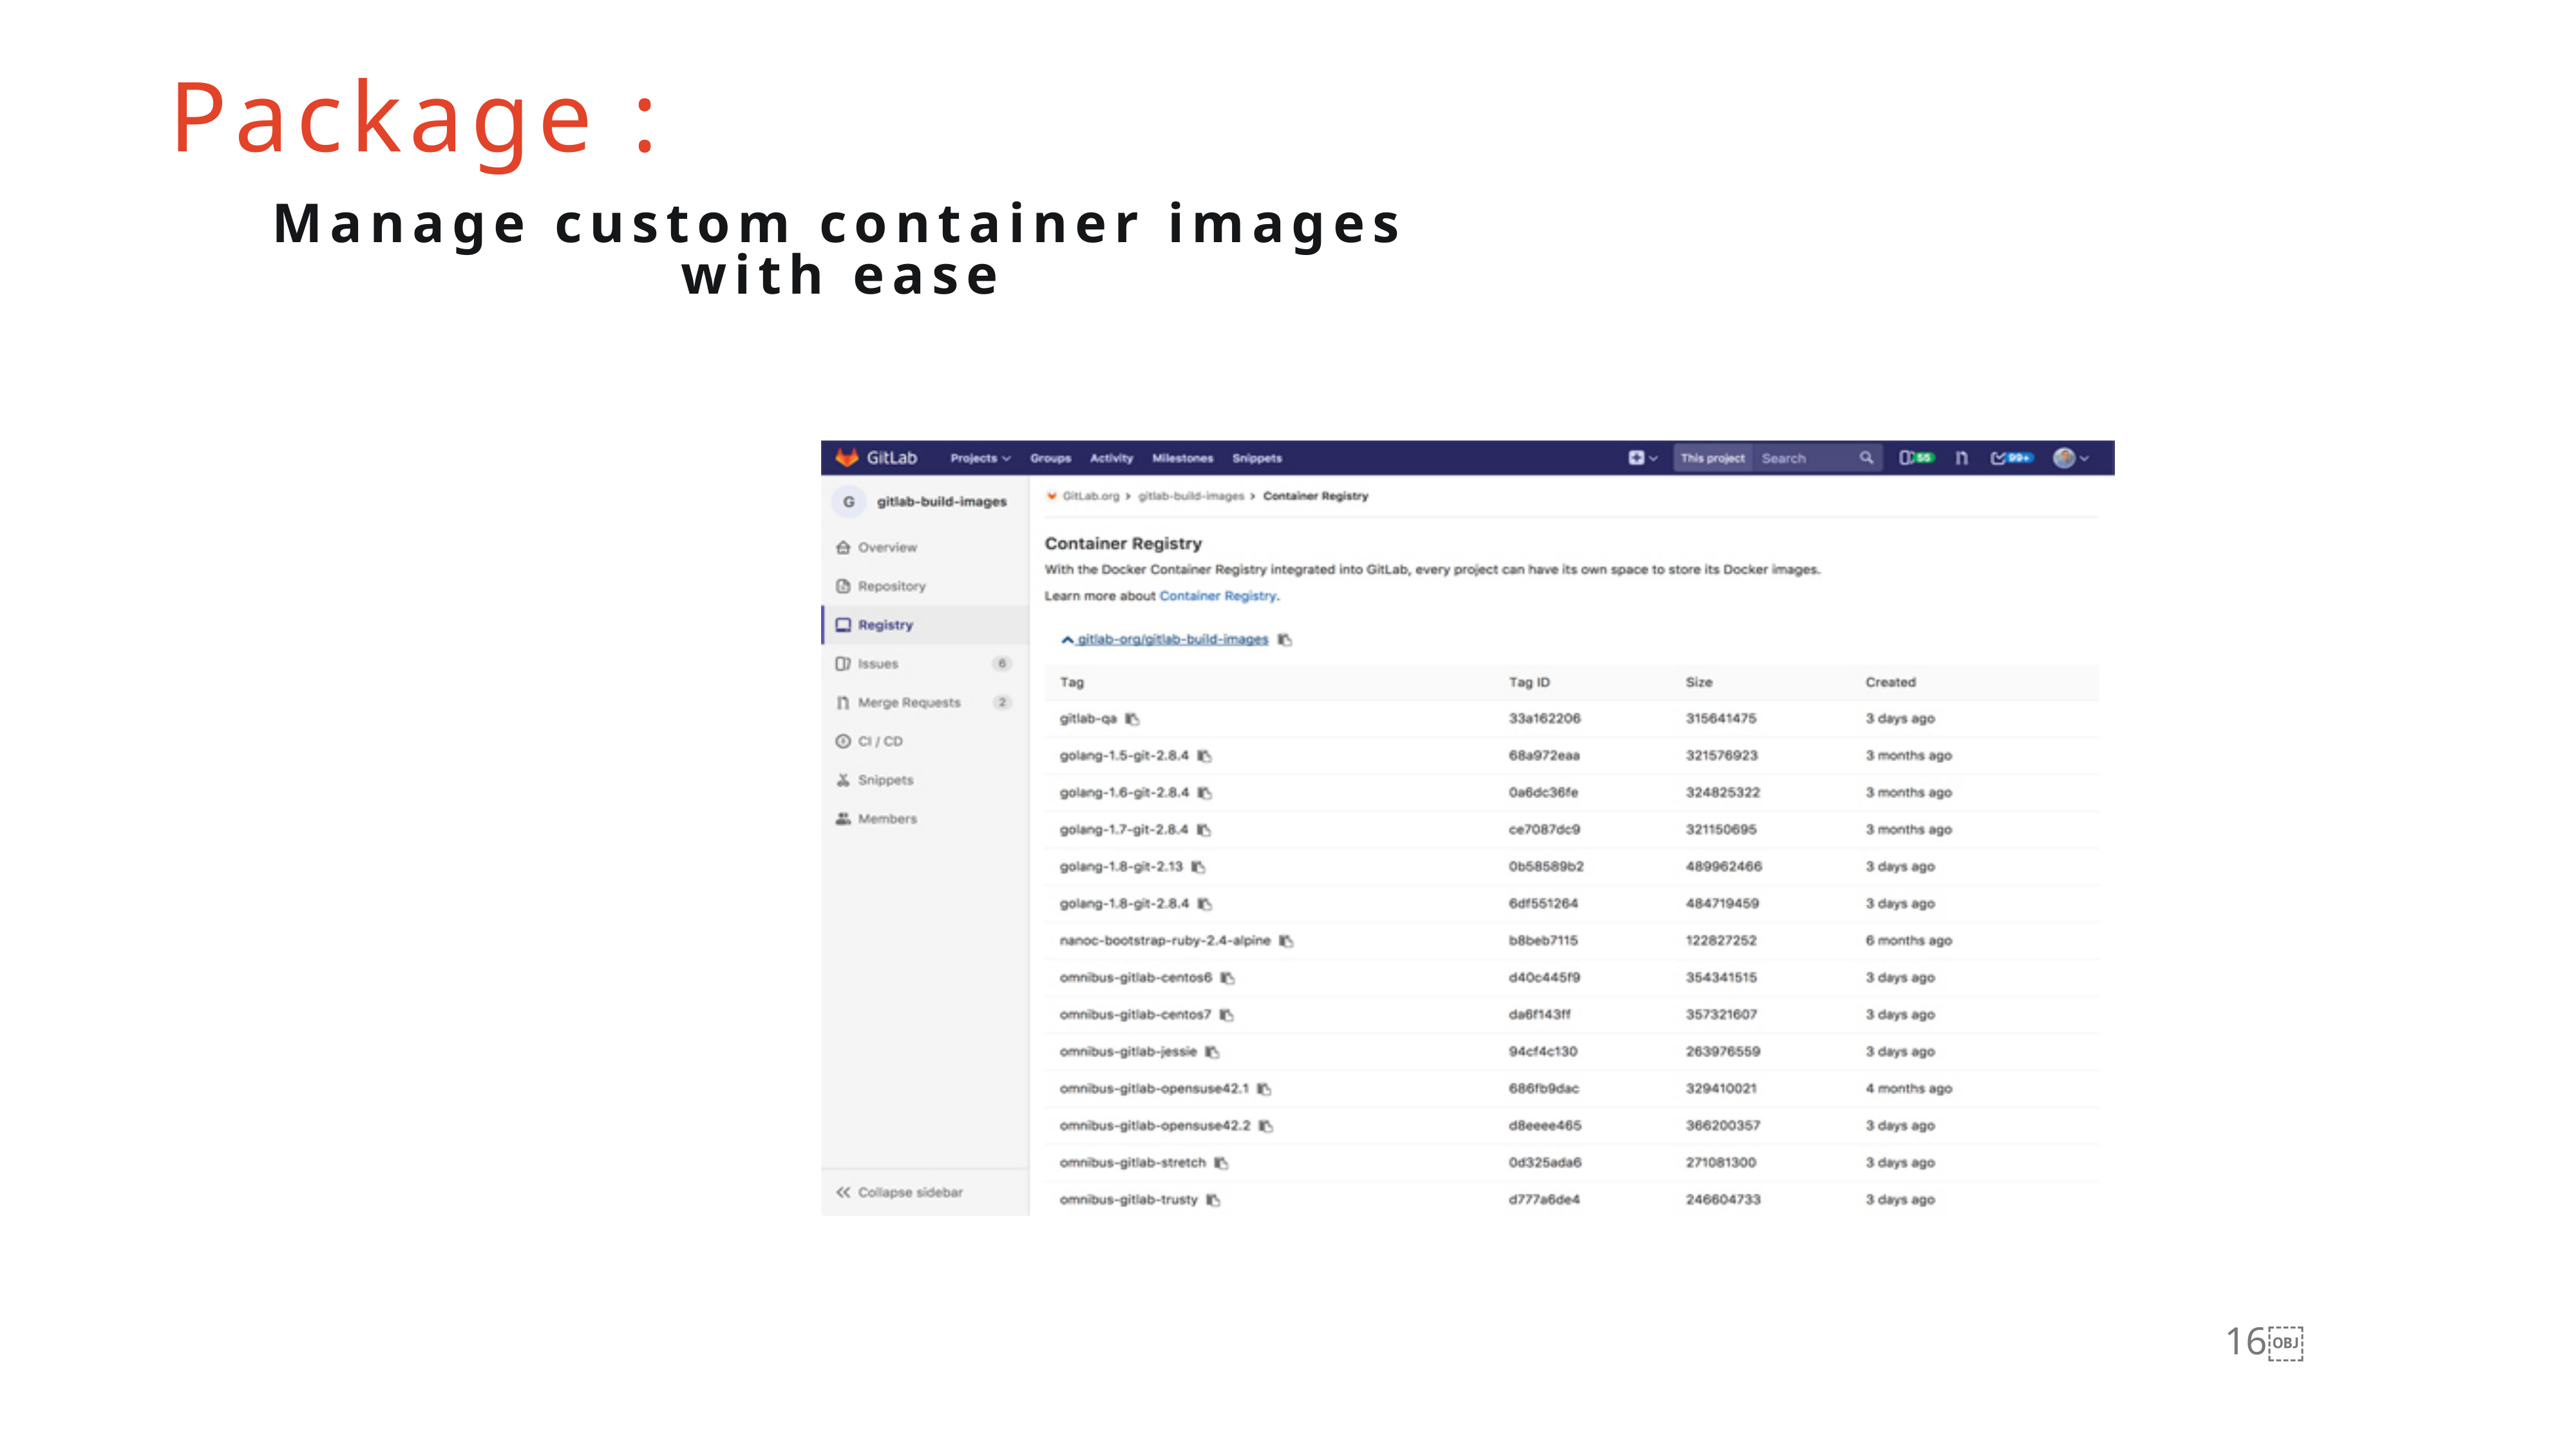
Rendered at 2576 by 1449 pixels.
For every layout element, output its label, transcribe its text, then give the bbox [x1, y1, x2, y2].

picture [820, 440, 2115, 1217]
text_box Manage custom container images with ease [267, 202, 1413, 332]
text_box Package : [169, 77, 1315, 208]
